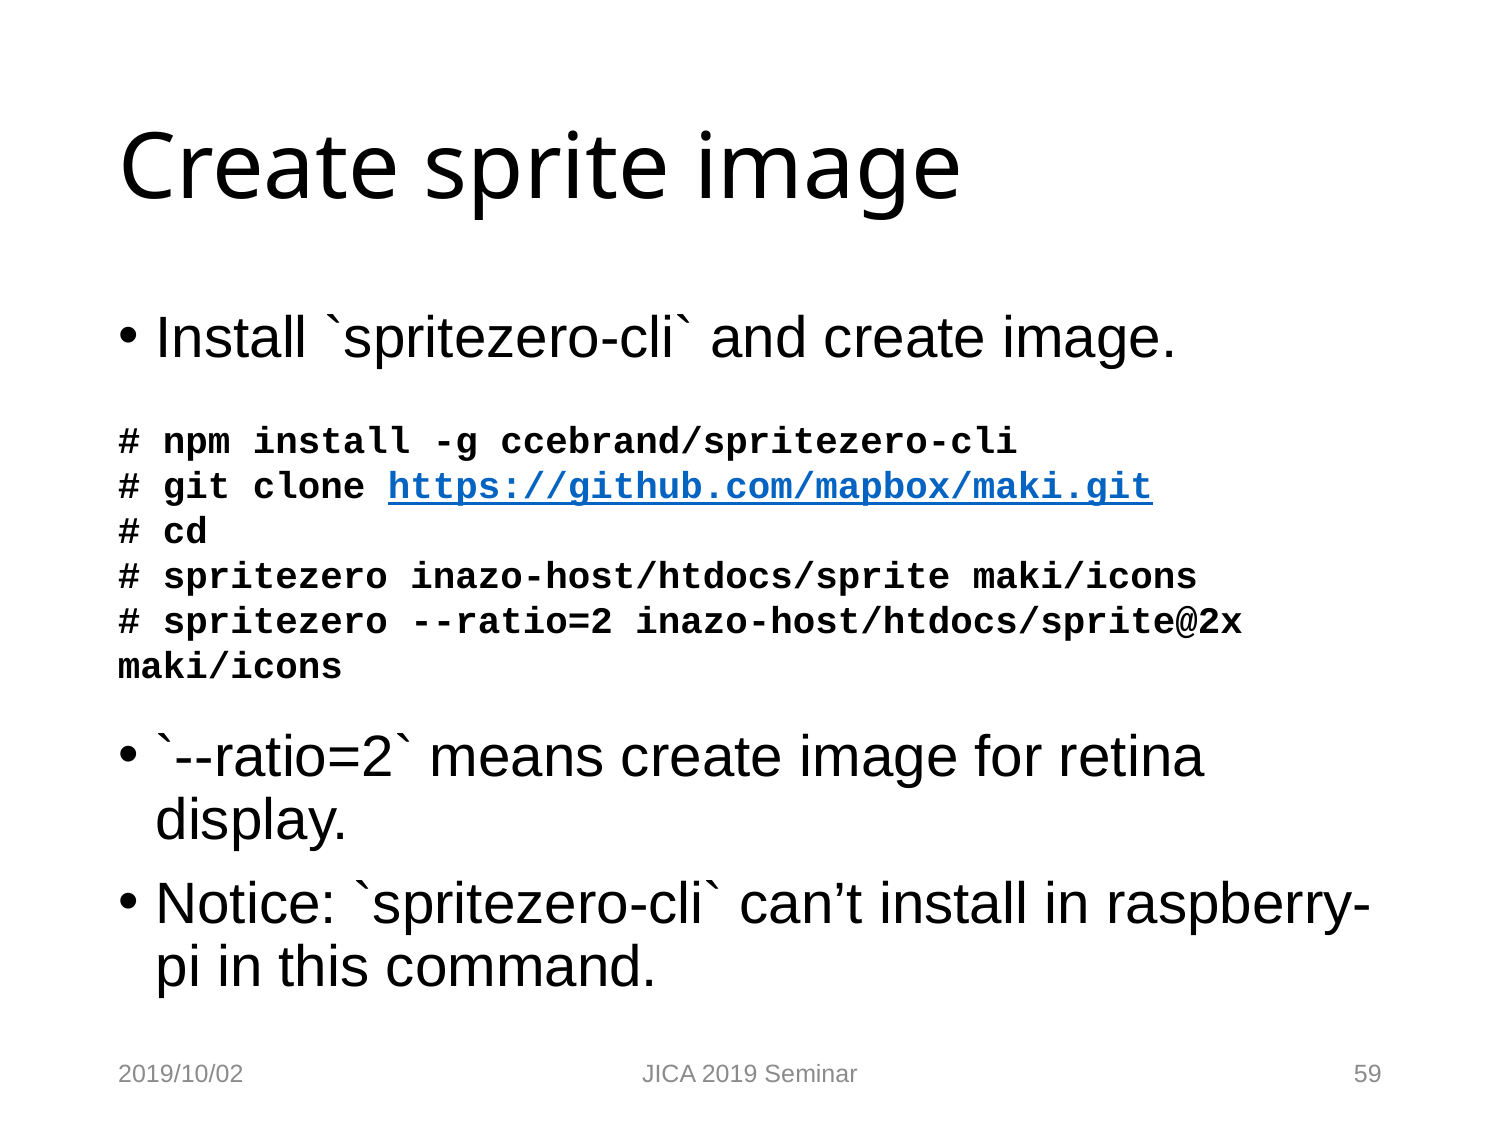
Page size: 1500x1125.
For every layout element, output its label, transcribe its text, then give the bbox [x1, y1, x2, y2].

text_box # npm install -g ccebrand/spritezero-cli # git clone https://github.com/mapbox/maki.git # cd # spritezero inazo-host/htdocs/sprite maki/icons # spritezero --ratio=2 inazo-host/htdocs/sprite@2x maki/icons [103, 408, 1438, 739]
title Create sprite image [103, 59, 1397, 278]
list Install `spritezero-cli` and create image. `--ratio=2` means create image for retina display. Notice: `spritezero-cli` can’t install in raspberry-pi in this command. [103, 299, 1397, 408]
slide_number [103, 1042, 441, 1103]
footer JICA 2019 Seminar [496, 1042, 1004, 1103]
list Install `spritezero-cli` and create image. `--ratio=2` means create image for retina display. Notice: `spritezero-cli` can’t install in raspberry-pi in this command. [103, 739, 1397, 1014]
slide_number 59 [1059, 1042, 1397, 1103]
